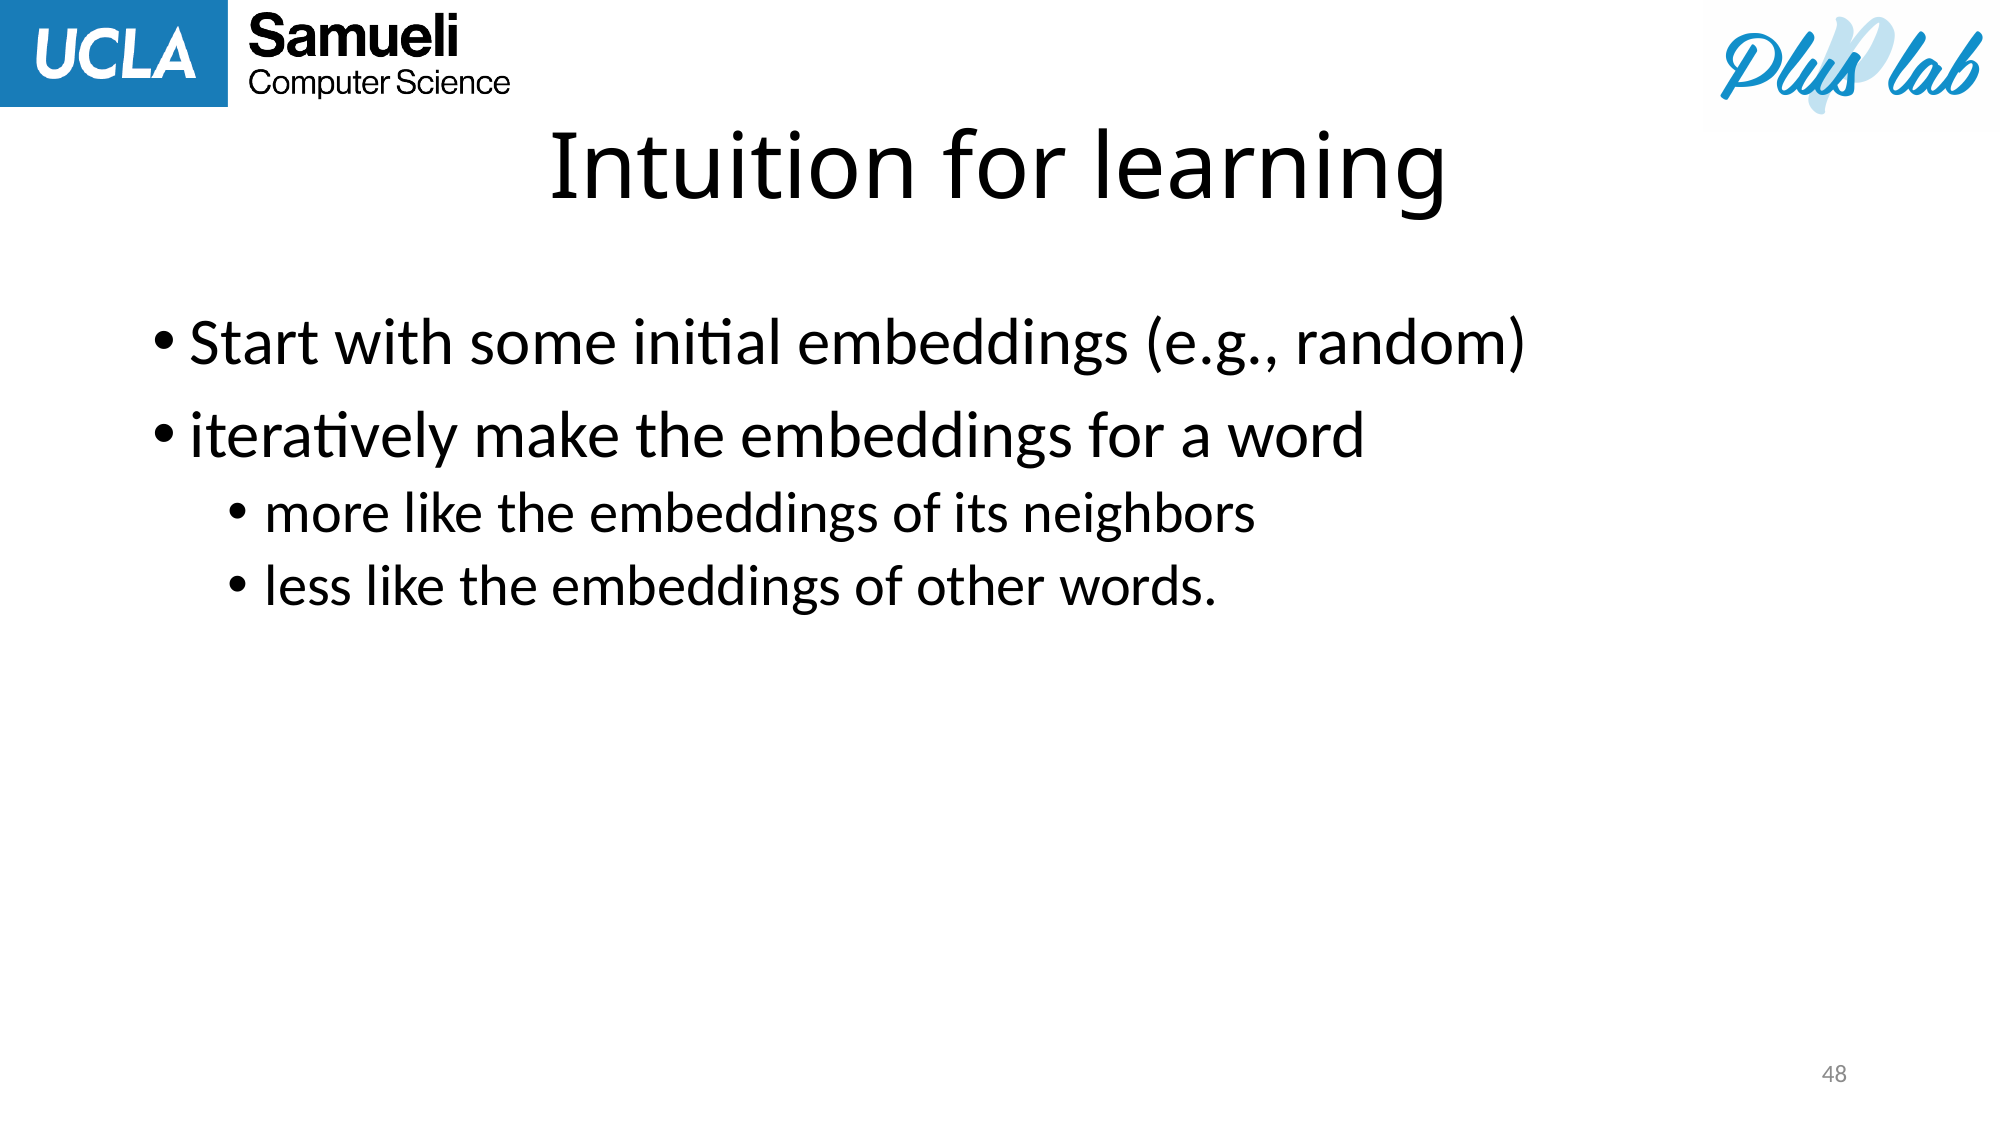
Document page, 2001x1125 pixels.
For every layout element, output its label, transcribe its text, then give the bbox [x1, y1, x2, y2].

list Start with some initial embeddings (e.g., random) iteratively make the embeddings for a word more like the embeddings of its neighbors less like the embeddings of other words. [137, 299, 1863, 1014]
title Intuition for learning [137, 59, 1863, 278]
picture [0, 0, 510, 107]
slide_number 48 [1412, 1042, 1863, 1103]
picture [1703, 0, 2000, 132]
